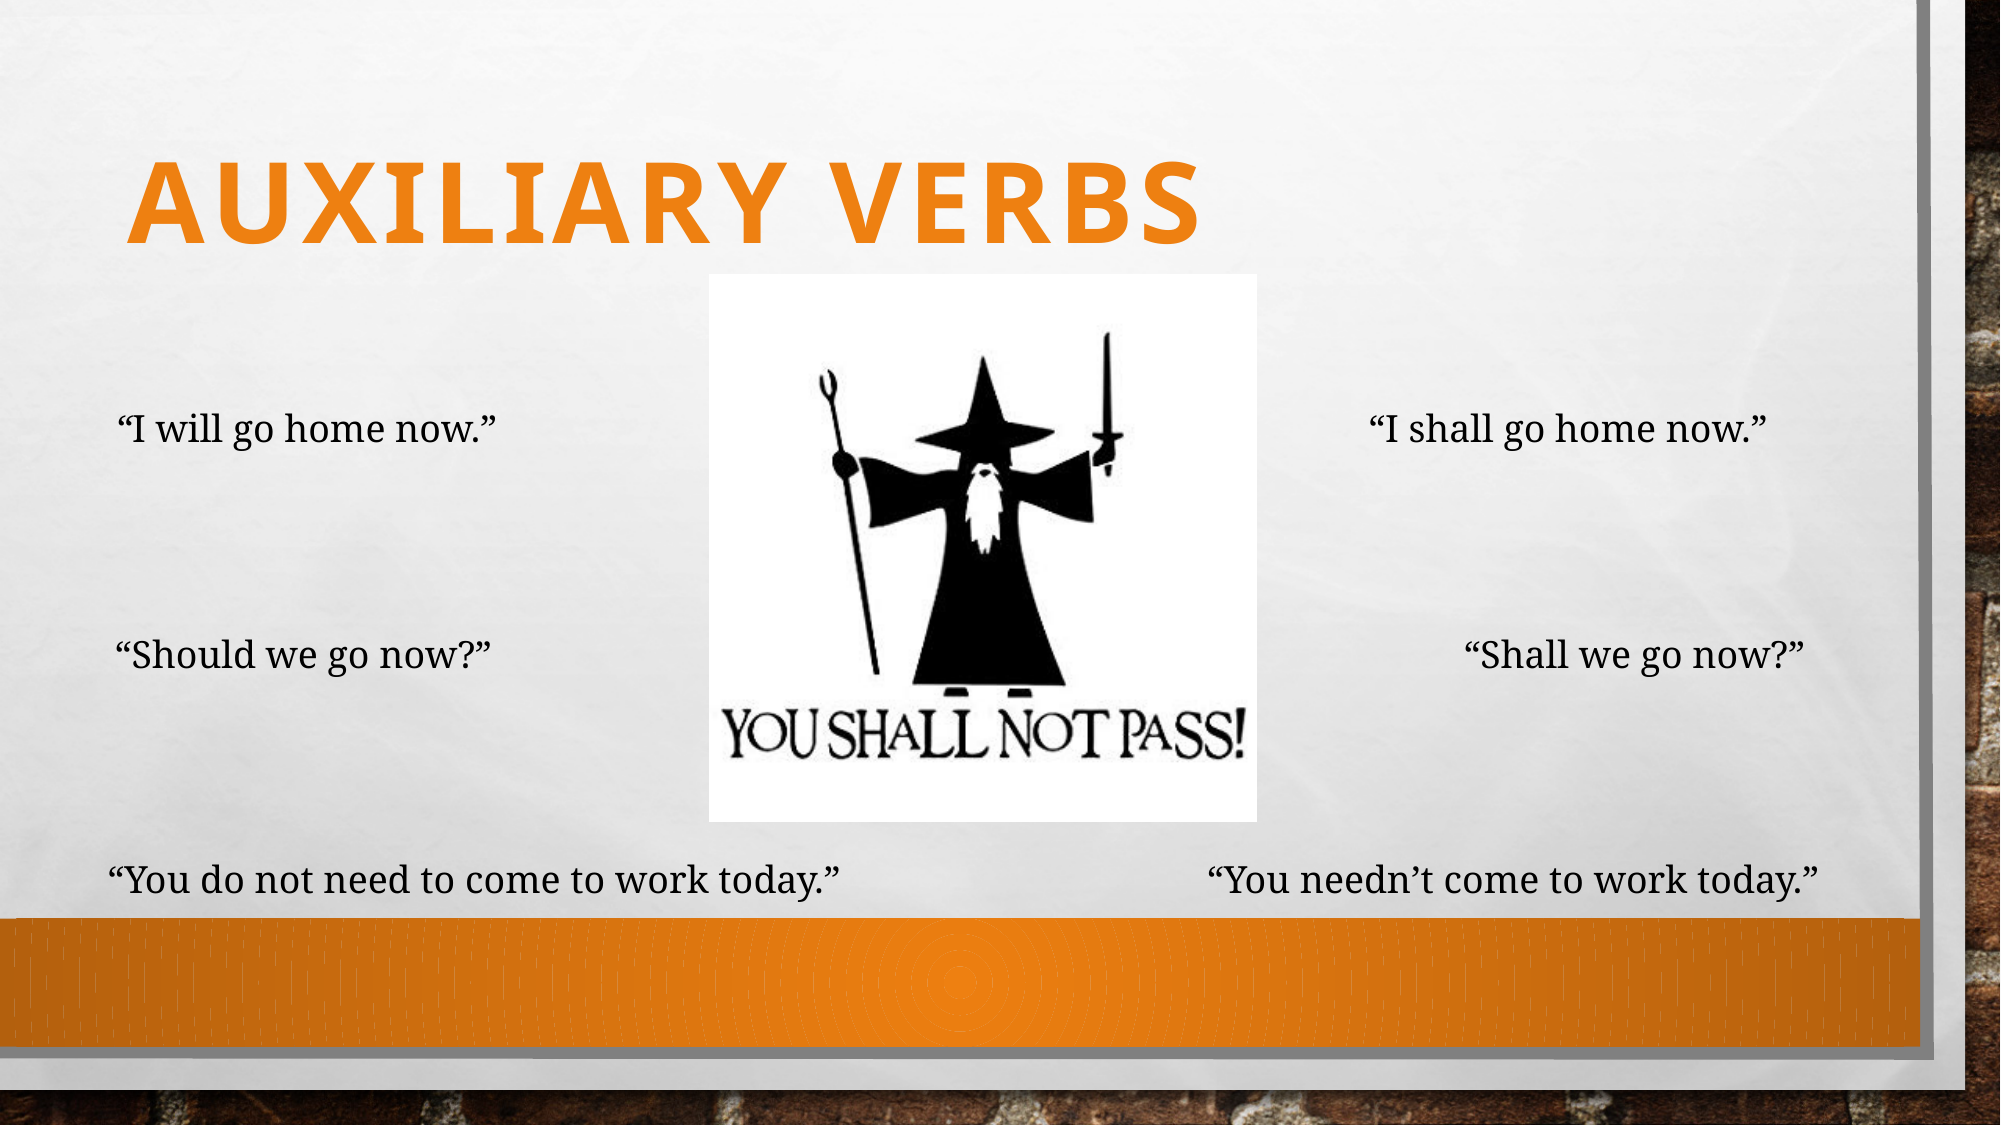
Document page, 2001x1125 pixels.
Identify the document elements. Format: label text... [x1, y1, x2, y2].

title Auxiliary verbs [112, 112, 1818, 302]
text_box “Shall we go now?” [1448, 623, 1831, 684]
text_box “I will go home now.” [100, 397, 513, 458]
text_box “You do not need to come to work today.” [92, 848, 857, 909]
picture [0, 0, 2000, 1125]
text_box “Should we go now?” [99, 623, 508, 684]
text_box “You needn’t come to work today.” [1192, 848, 1835, 909]
text_box “I shall go home now.” [1353, 397, 1784, 458]
picture [709, 274, 1257, 823]
